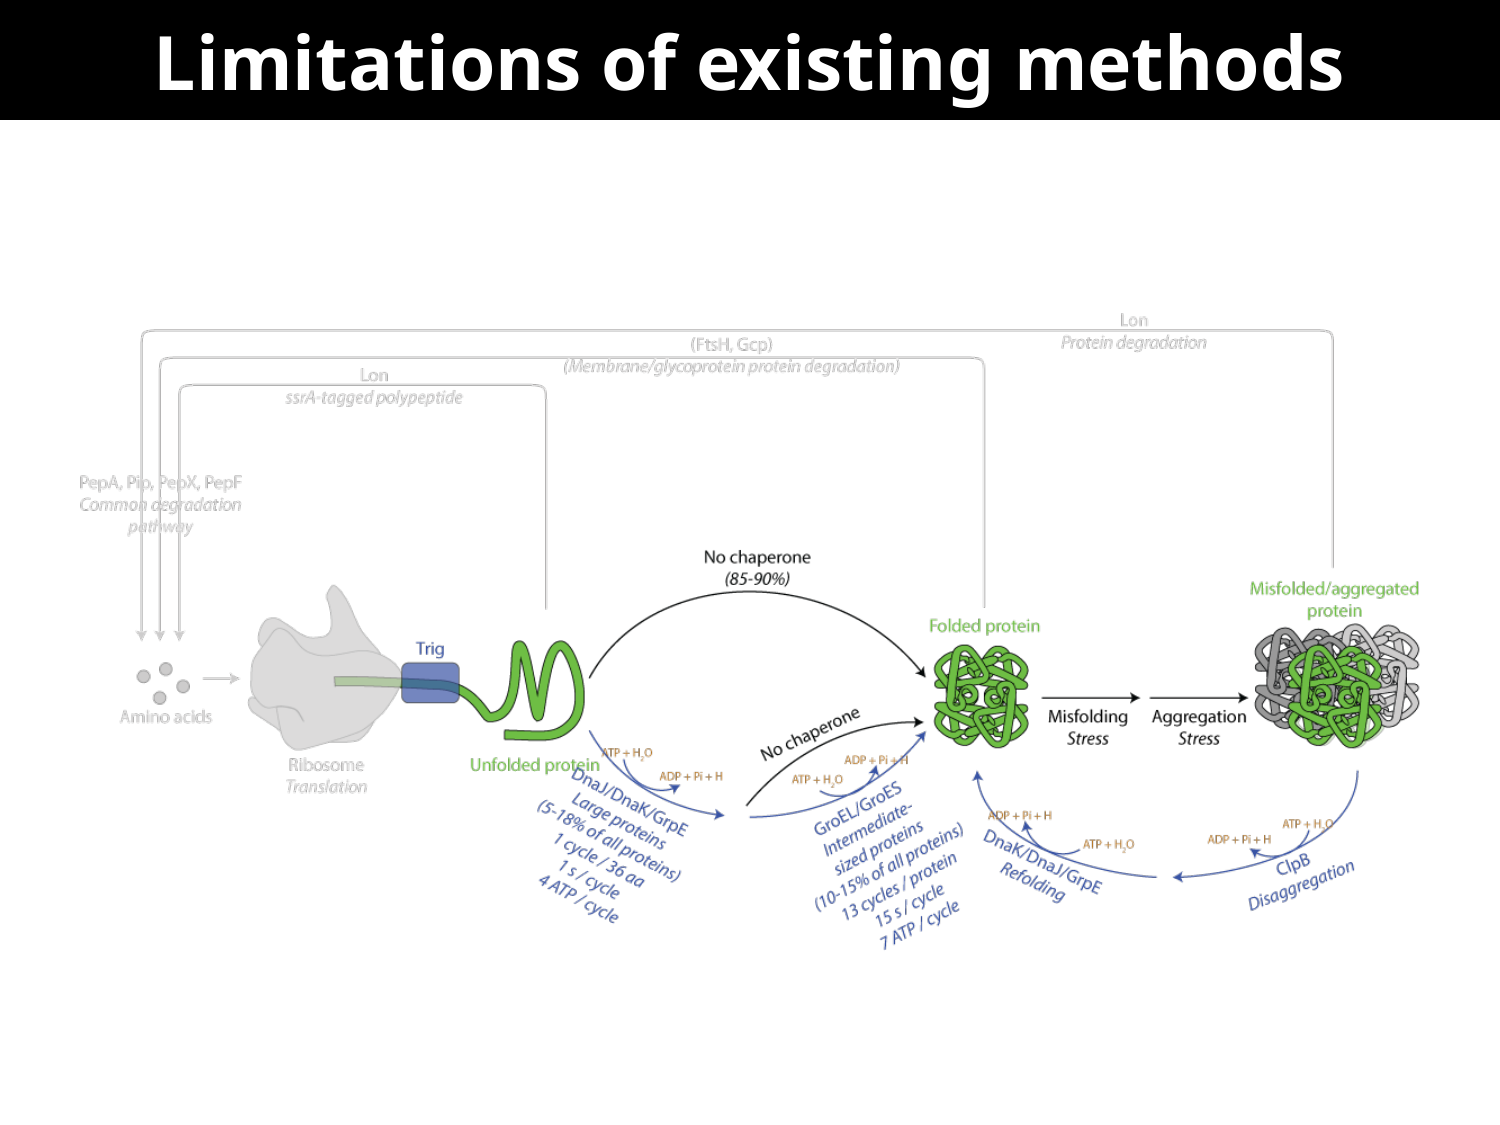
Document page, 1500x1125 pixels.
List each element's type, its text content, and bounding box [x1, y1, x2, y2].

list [74, 308, 1426, 959]
title Limitations of existing methods [0, 0, 1500, 120]
